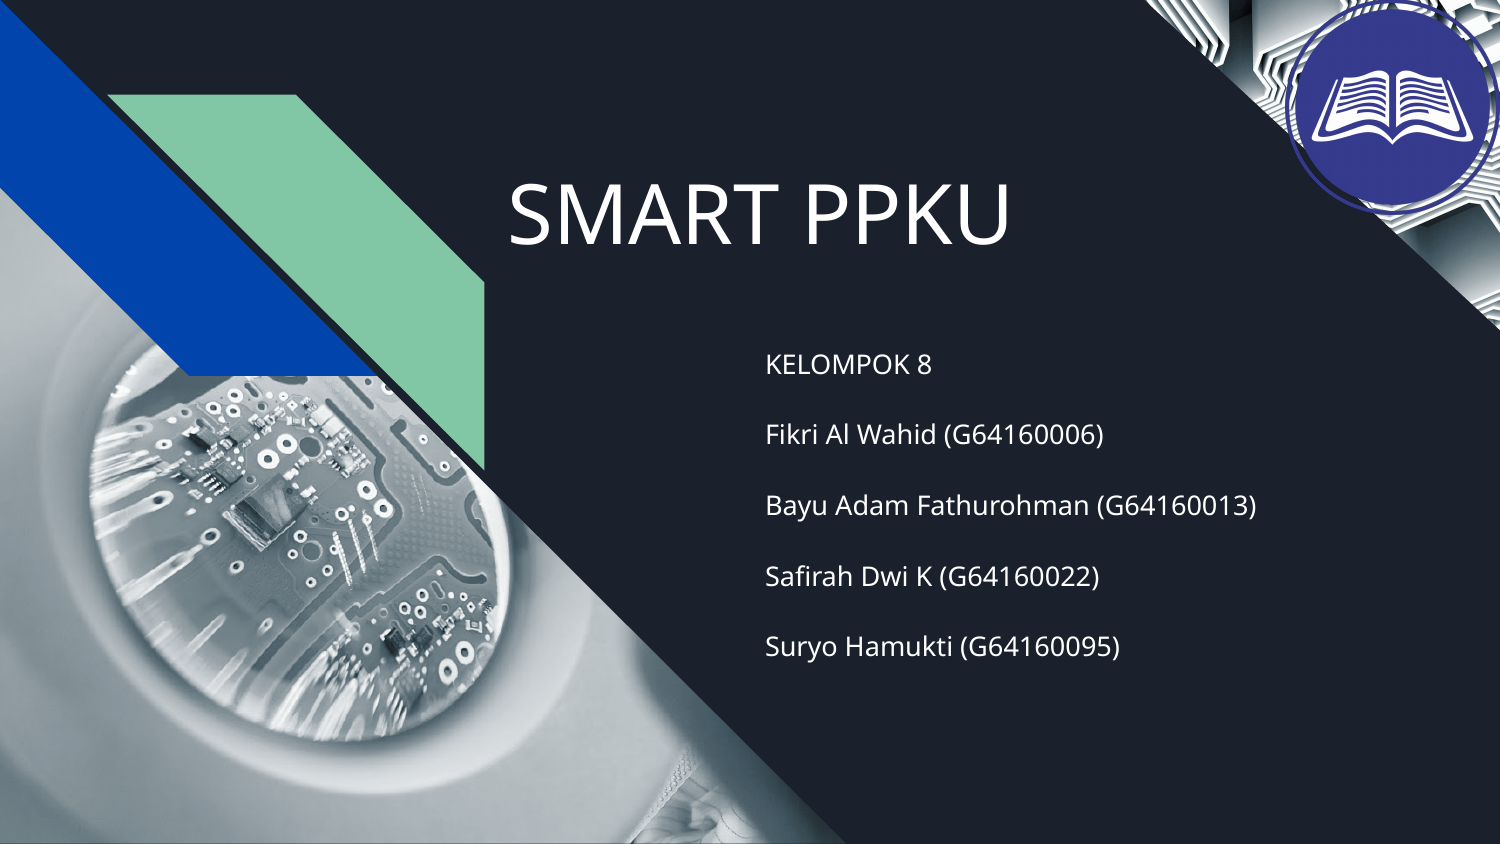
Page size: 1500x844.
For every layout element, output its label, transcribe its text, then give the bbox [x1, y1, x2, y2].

title SMART PPKU [492, 146, 1316, 310]
subtitle KELOMPOK 8 Fikri Al Wahid (G64160006) Bayu Adam Fathurohman (G64160013) Safirah Dwi K (G64160022) Suryo Hamukti (G64160095) [750, 327, 1320, 411]
picture [1144, 0, 1500, 331]
picture [0, 189, 847, 844]
